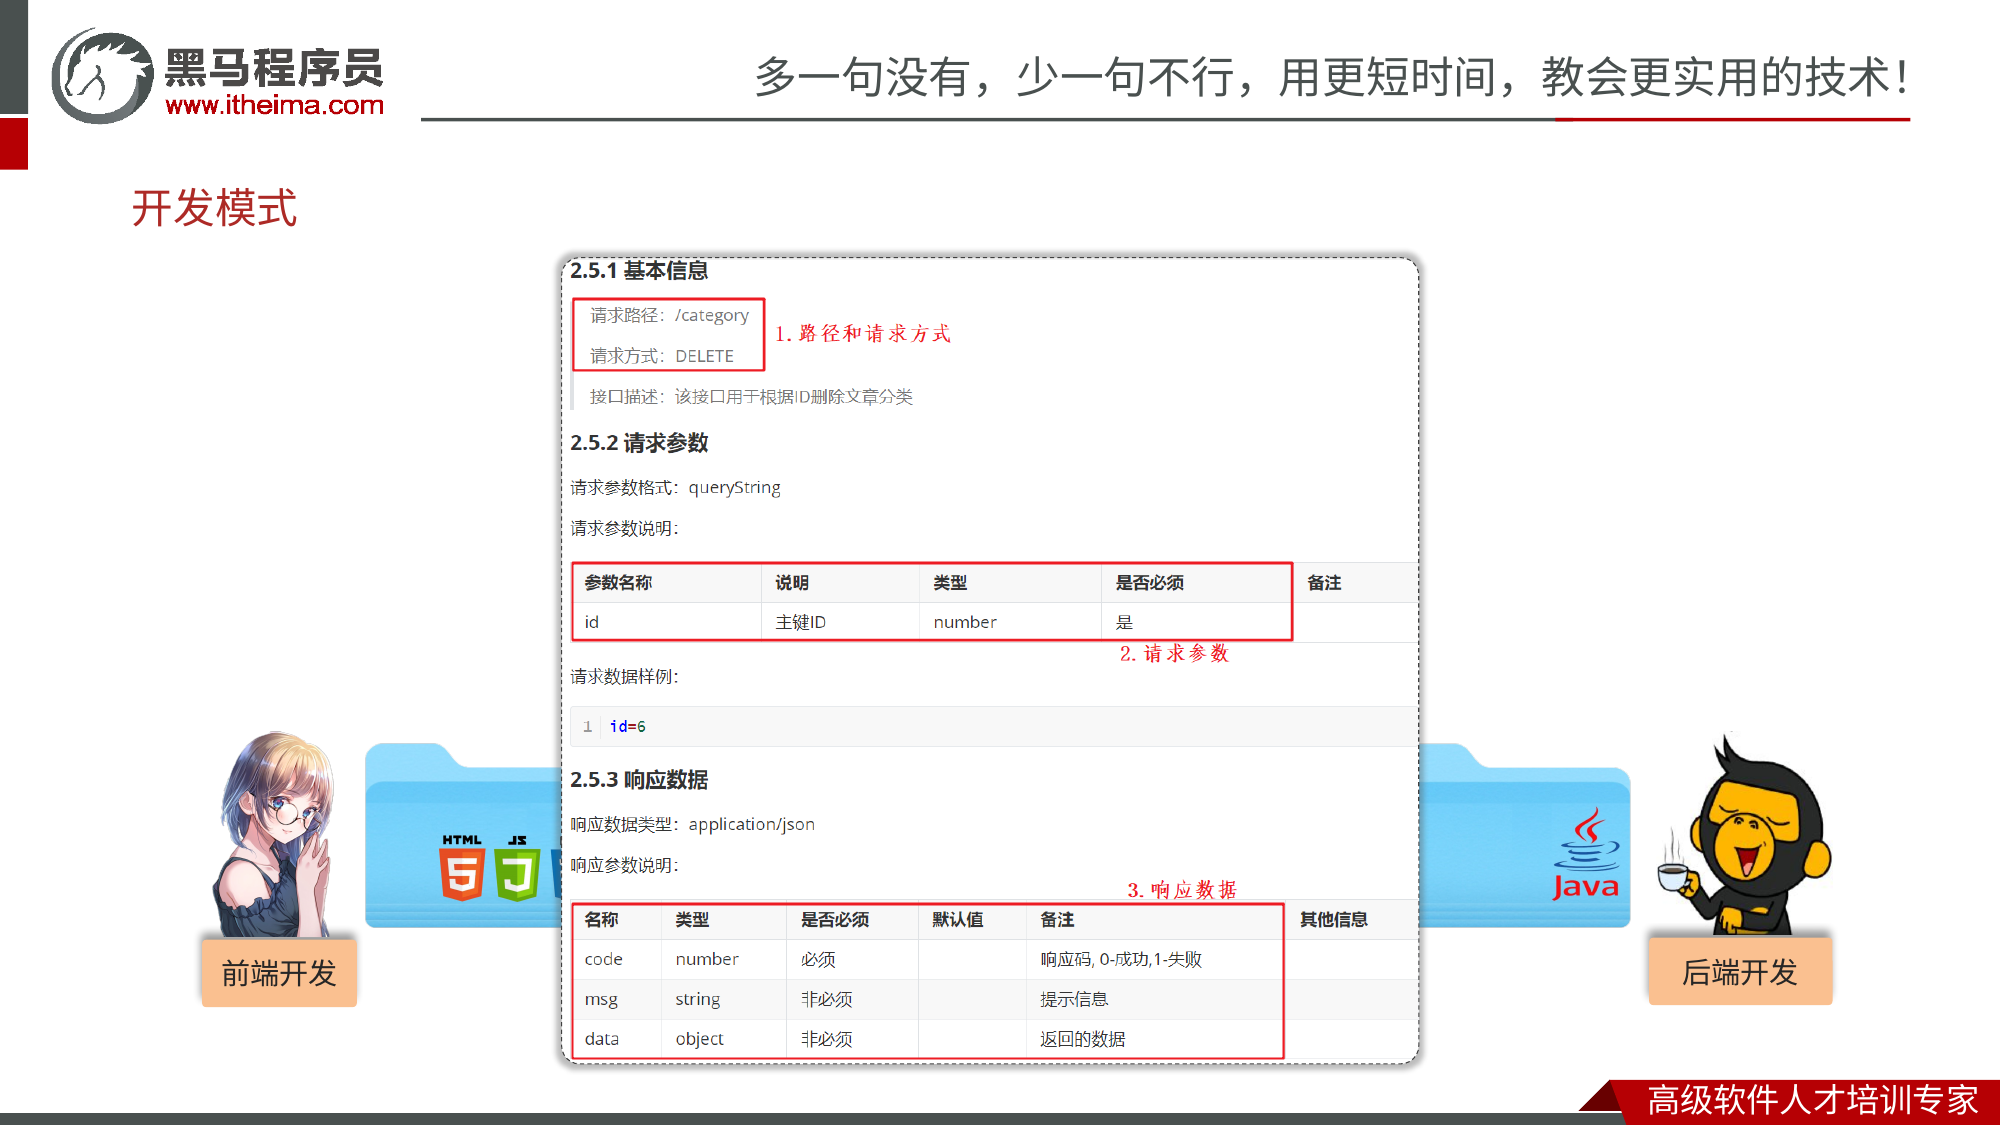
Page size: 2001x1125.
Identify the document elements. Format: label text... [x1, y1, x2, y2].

title 开发模式 [116, 164, 1872, 250]
picture [50, 26, 384, 125]
picture [365, 257, 1631, 1065]
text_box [201, 730, 358, 1008]
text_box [1648, 731, 1833, 1006]
